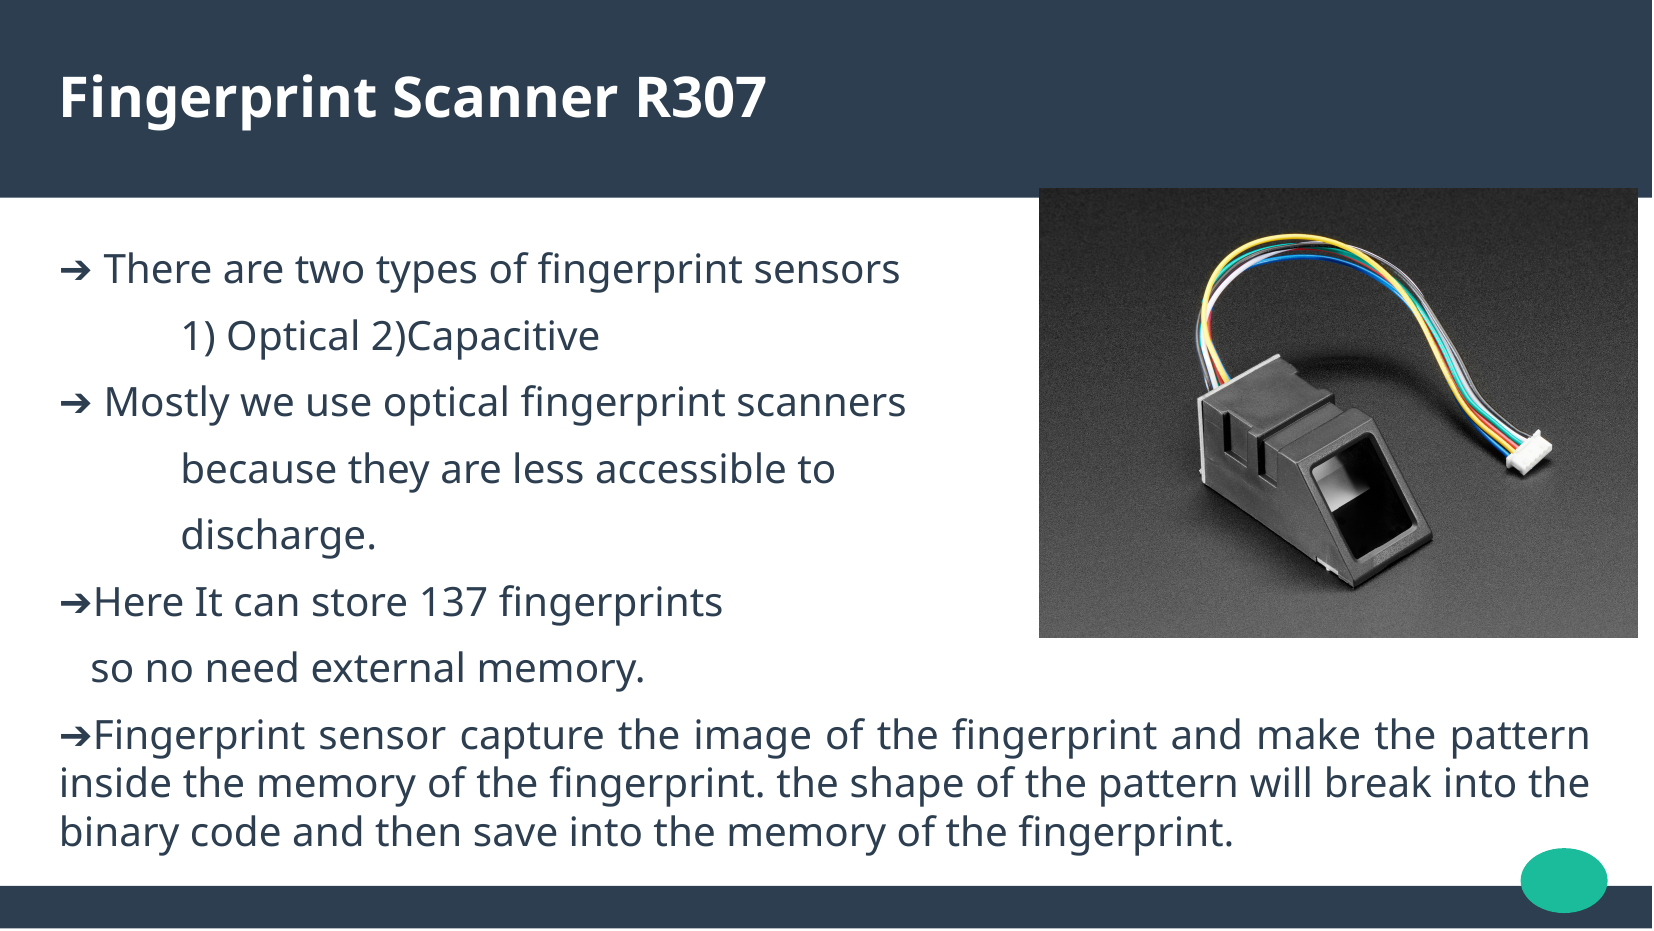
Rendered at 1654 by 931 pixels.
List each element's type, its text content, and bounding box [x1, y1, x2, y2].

text_box Fingerprint Scanner R307 [58, 37, 1593, 154]
text_box ➔ There are two types of fingerprint sensors 1) Optical 2)Capacitive ➔ Mostly we use optical fingerprint scanners because they are less accessible to discharge. ➔Here It can store 137 fingerprints so no need external memory. ➔Fingerprint sensor capture the image of the fingerprint and make the pattern inside the memory of the fingerprint. the shape of the pattern will break into the binary code and then save into the memory of the fingerprint. [58, 243, 1593, 863]
picture [1039, 188, 1638, 638]
